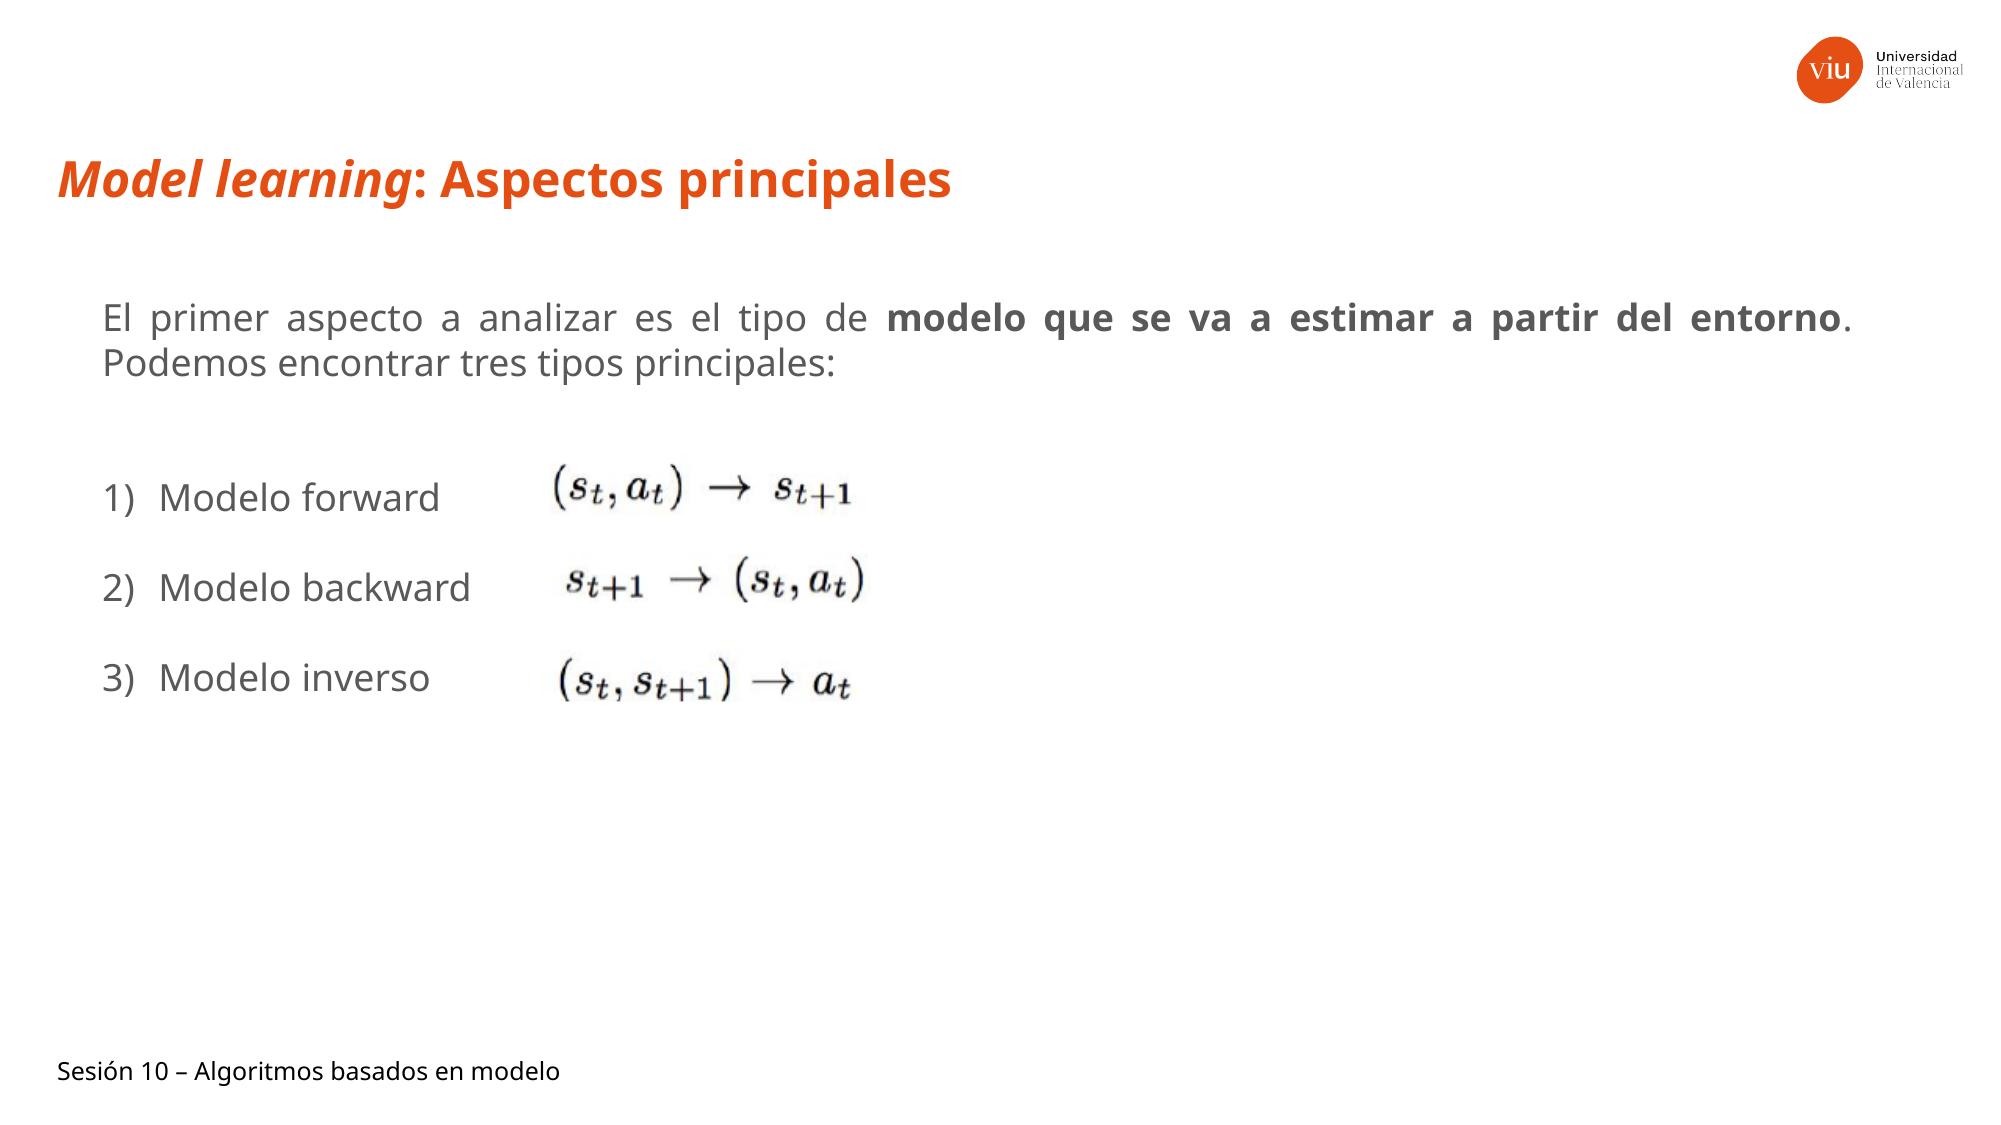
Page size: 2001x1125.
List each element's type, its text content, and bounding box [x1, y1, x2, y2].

picture [536, 433, 871, 711]
list Sesión 10 – Algoritmos basados en modelo [42, 1049, 718, 1096]
list Model learning: Aspectos principales [42, 146, 1410, 233]
picture [1781, 20, 1979, 120]
text_box El primer aspecto a analizar es el tipo de modelo que se va a estimar a partir del entorno. Podemos encontrar tres tipos principales: Modelo forward Modelo backward Modelo inverso [87, 286, 1868, 706]
